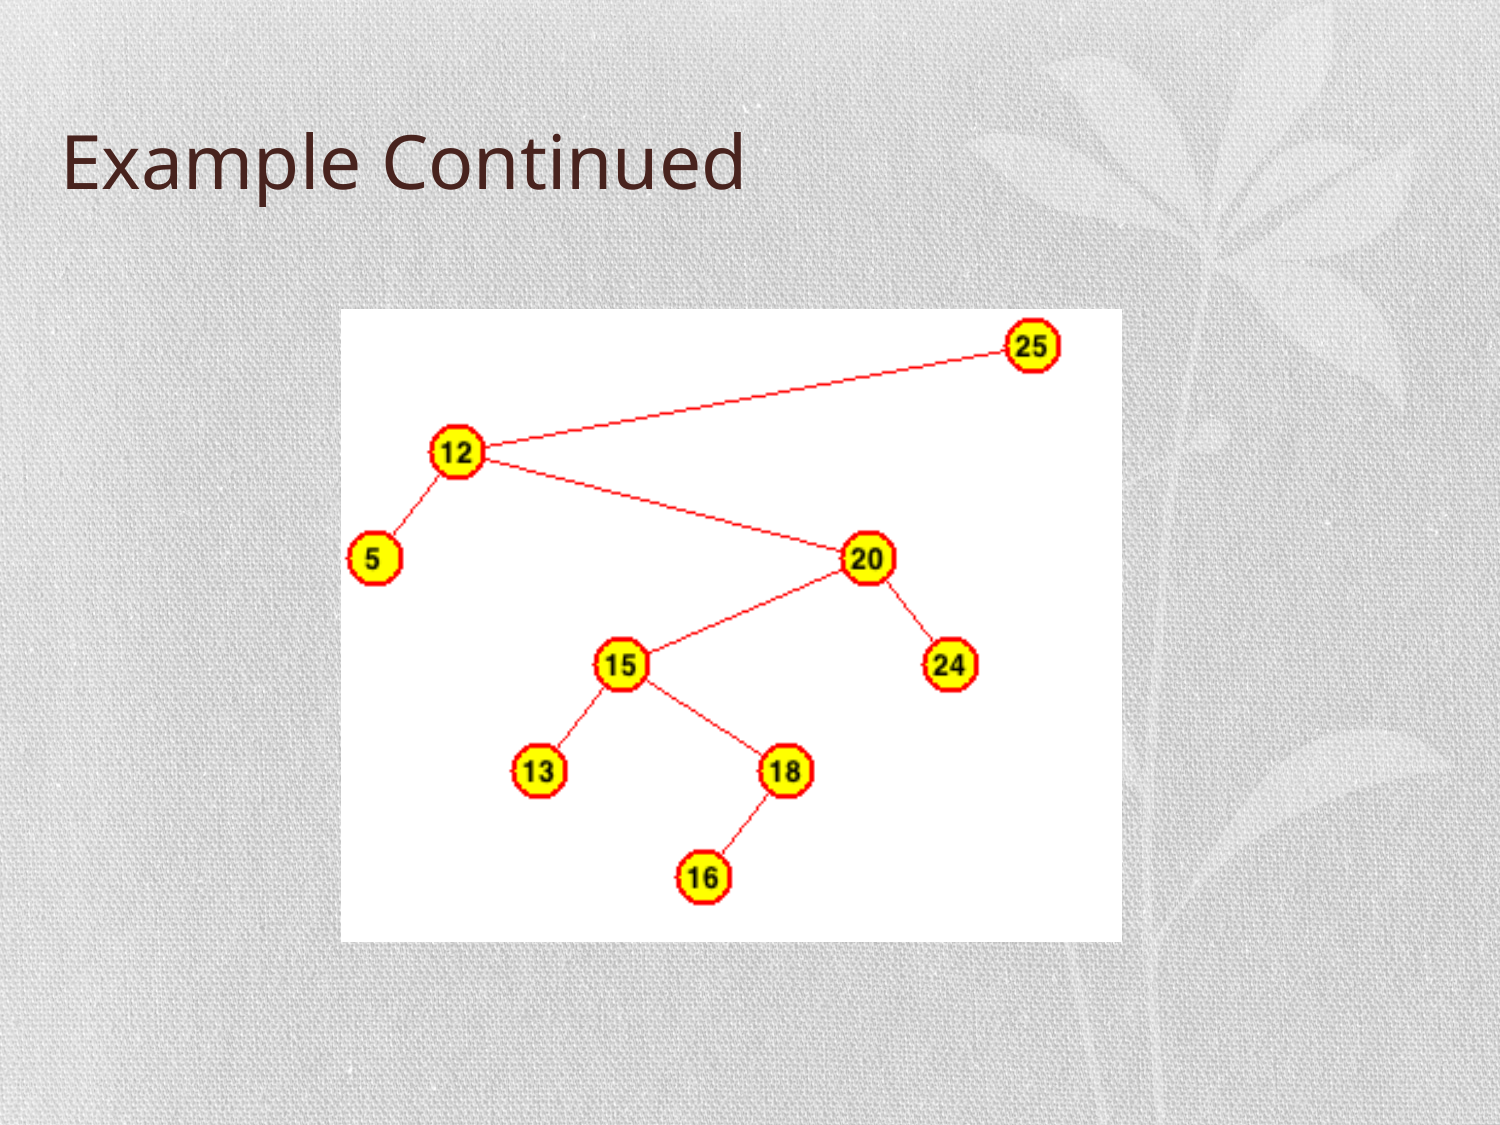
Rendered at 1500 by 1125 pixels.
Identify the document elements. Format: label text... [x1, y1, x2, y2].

picture [341, 308, 1122, 943]
title Example Continued [45, 37, 1455, 213]
